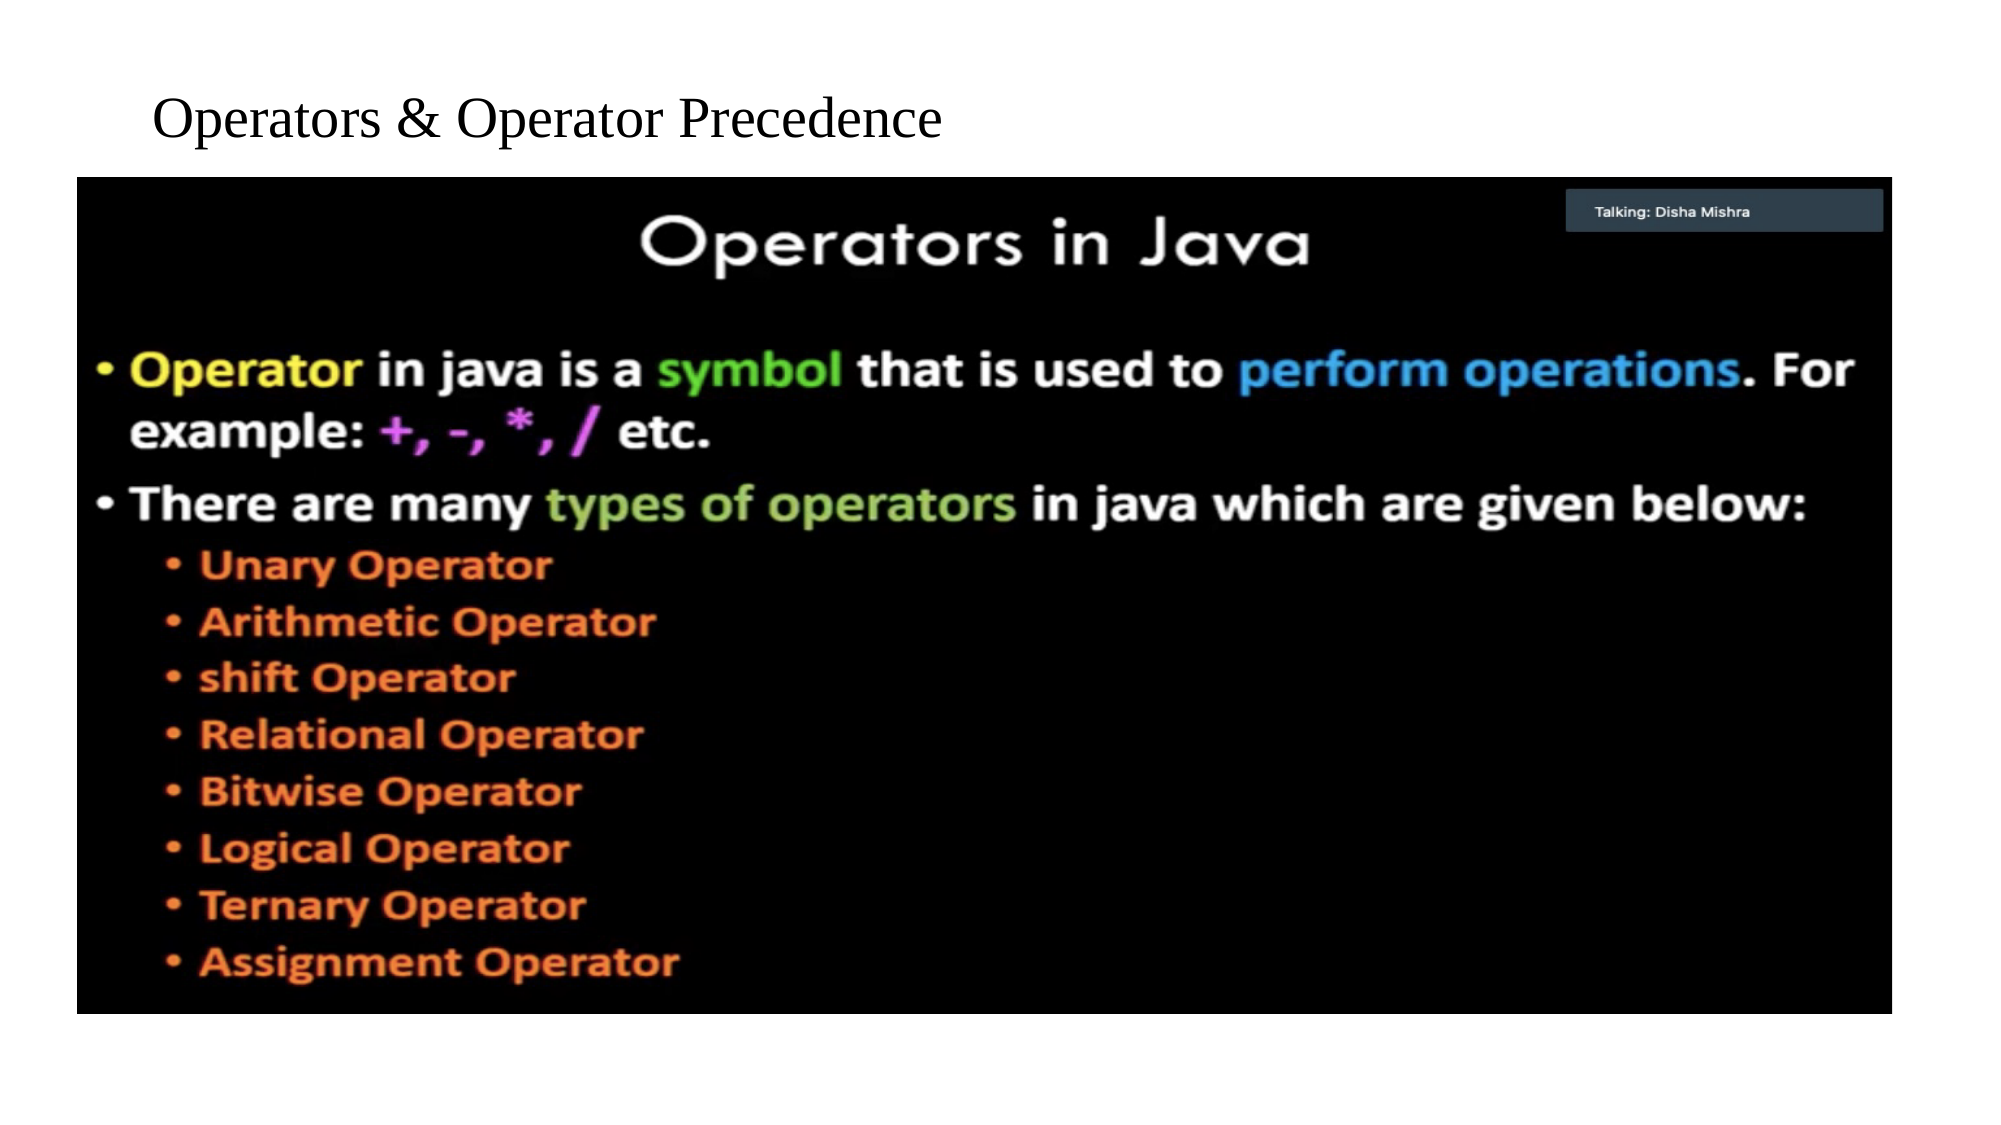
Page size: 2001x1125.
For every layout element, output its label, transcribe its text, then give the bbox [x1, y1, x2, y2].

picture [77, 177, 1893, 1014]
list Operators & Operator Precedence [137, 79, 1863, 177]
